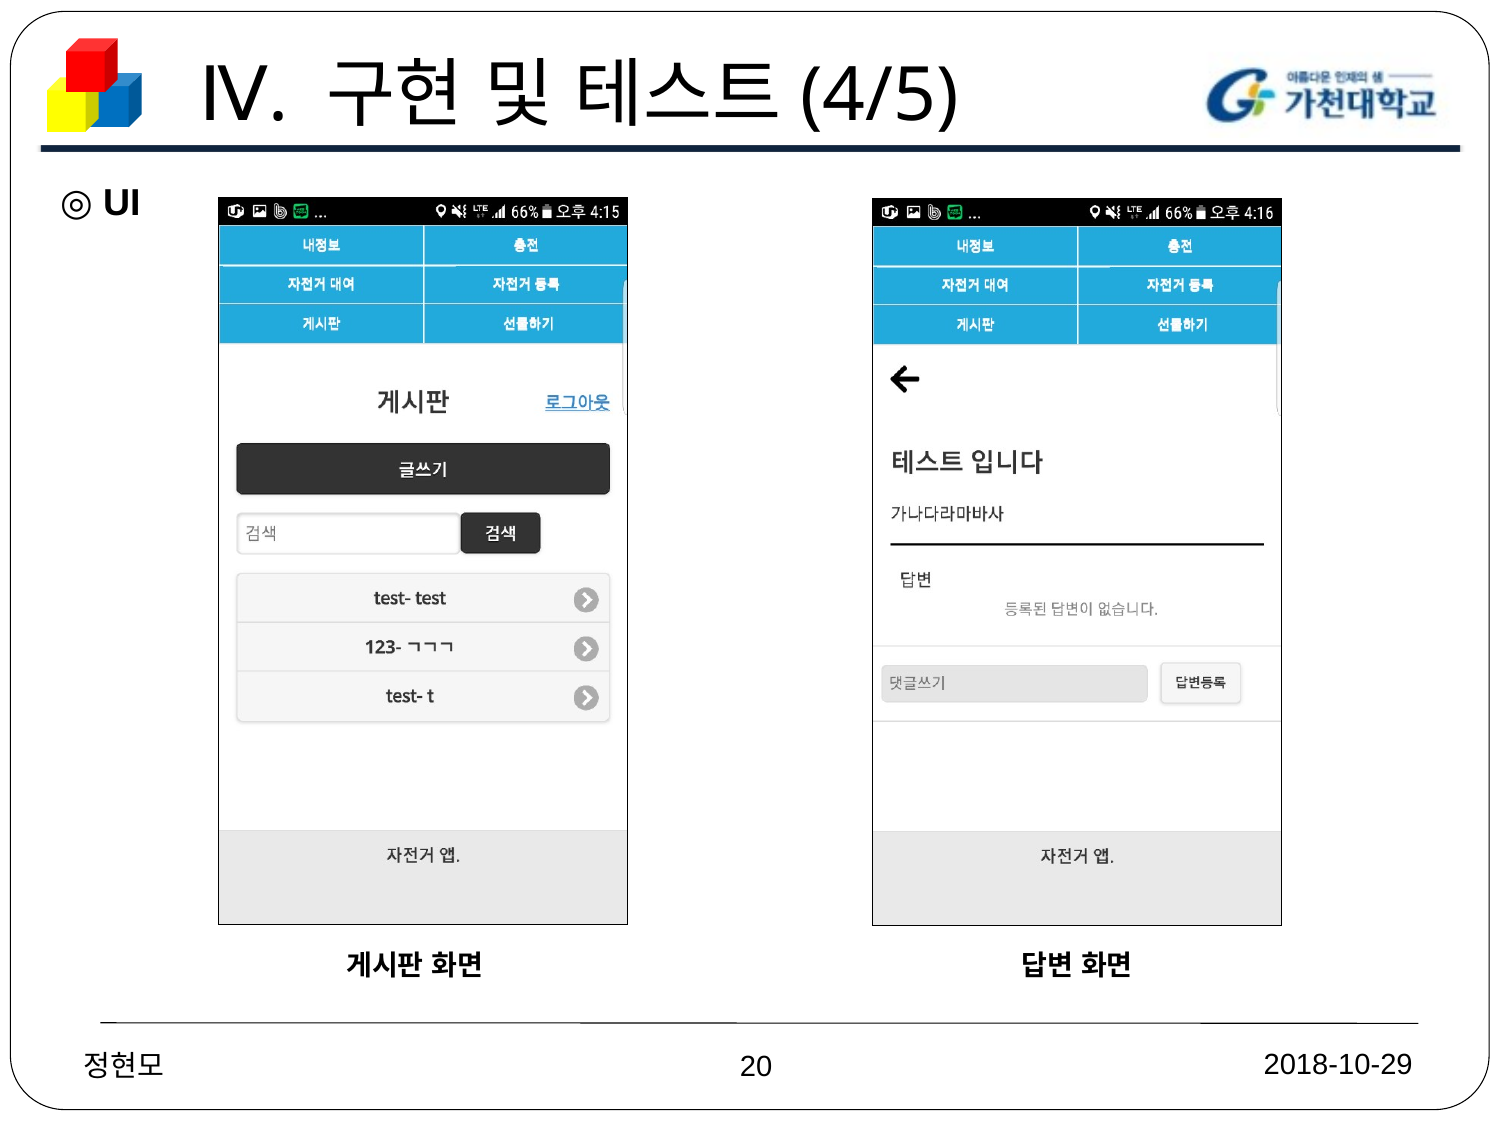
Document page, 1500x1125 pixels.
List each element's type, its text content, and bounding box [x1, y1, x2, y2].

text_box 답변 화면 [983, 939, 1172, 989]
text_box 2018-10-29 [1021, 1023, 1428, 1102]
picture [872, 198, 1282, 926]
picture [0, 144, 1500, 153]
text_box 게시판 화면 [290, 939, 540, 989]
picture [218, 197, 628, 925]
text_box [46, 38, 142, 132]
footer 정현모 [68, 1027, 719, 1103]
text_box ◎ UI [45, 170, 156, 230]
slide_number 20 [719, 1026, 794, 1102]
text_box Ⅳ. 구현 및 테스트(4/5) [184, 37, 1146, 143]
picture [1202, 51, 1461, 138]
